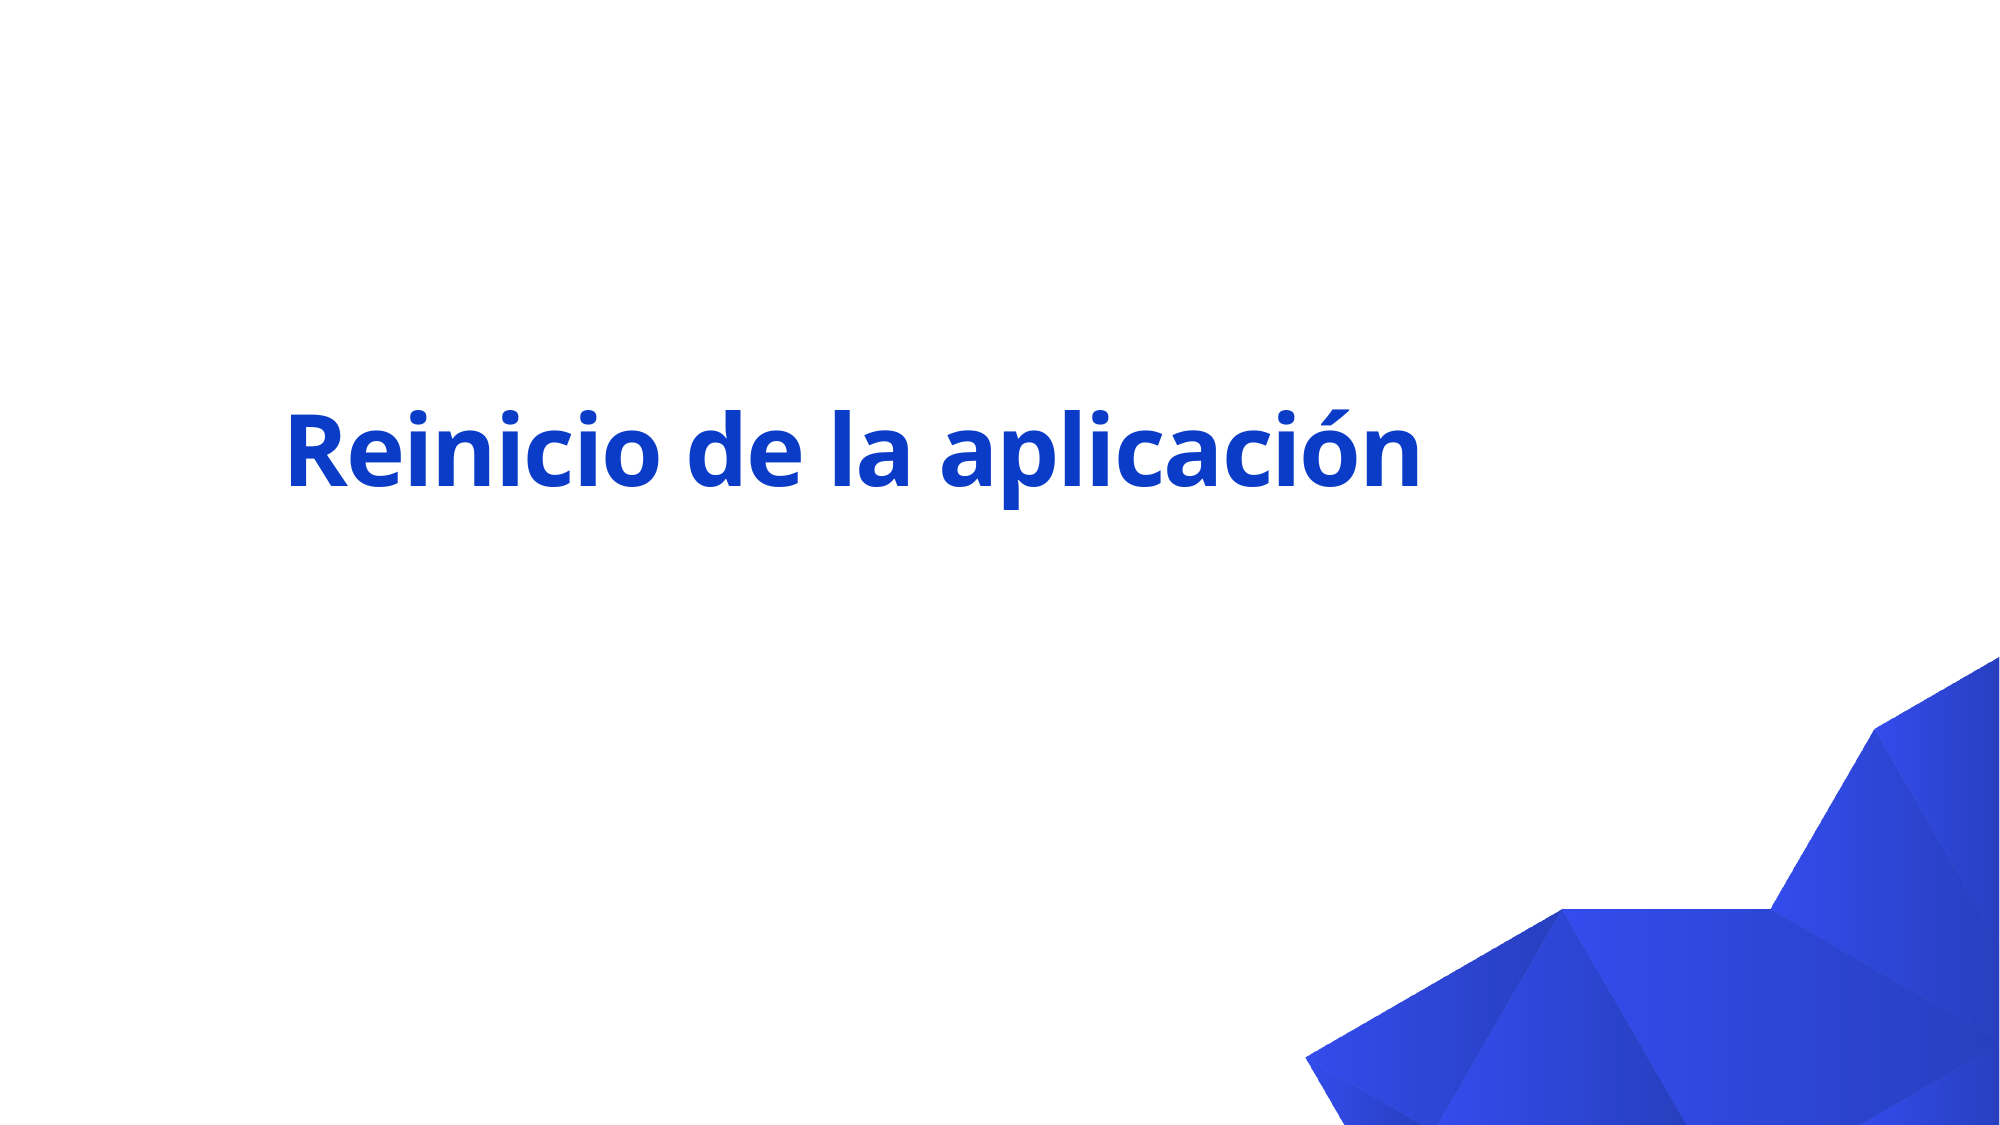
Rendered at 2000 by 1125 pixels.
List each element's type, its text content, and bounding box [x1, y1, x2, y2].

title Reinicio de la aplicación [267, 393, 1686, 754]
picture [1305, 656, 2000, 1125]
